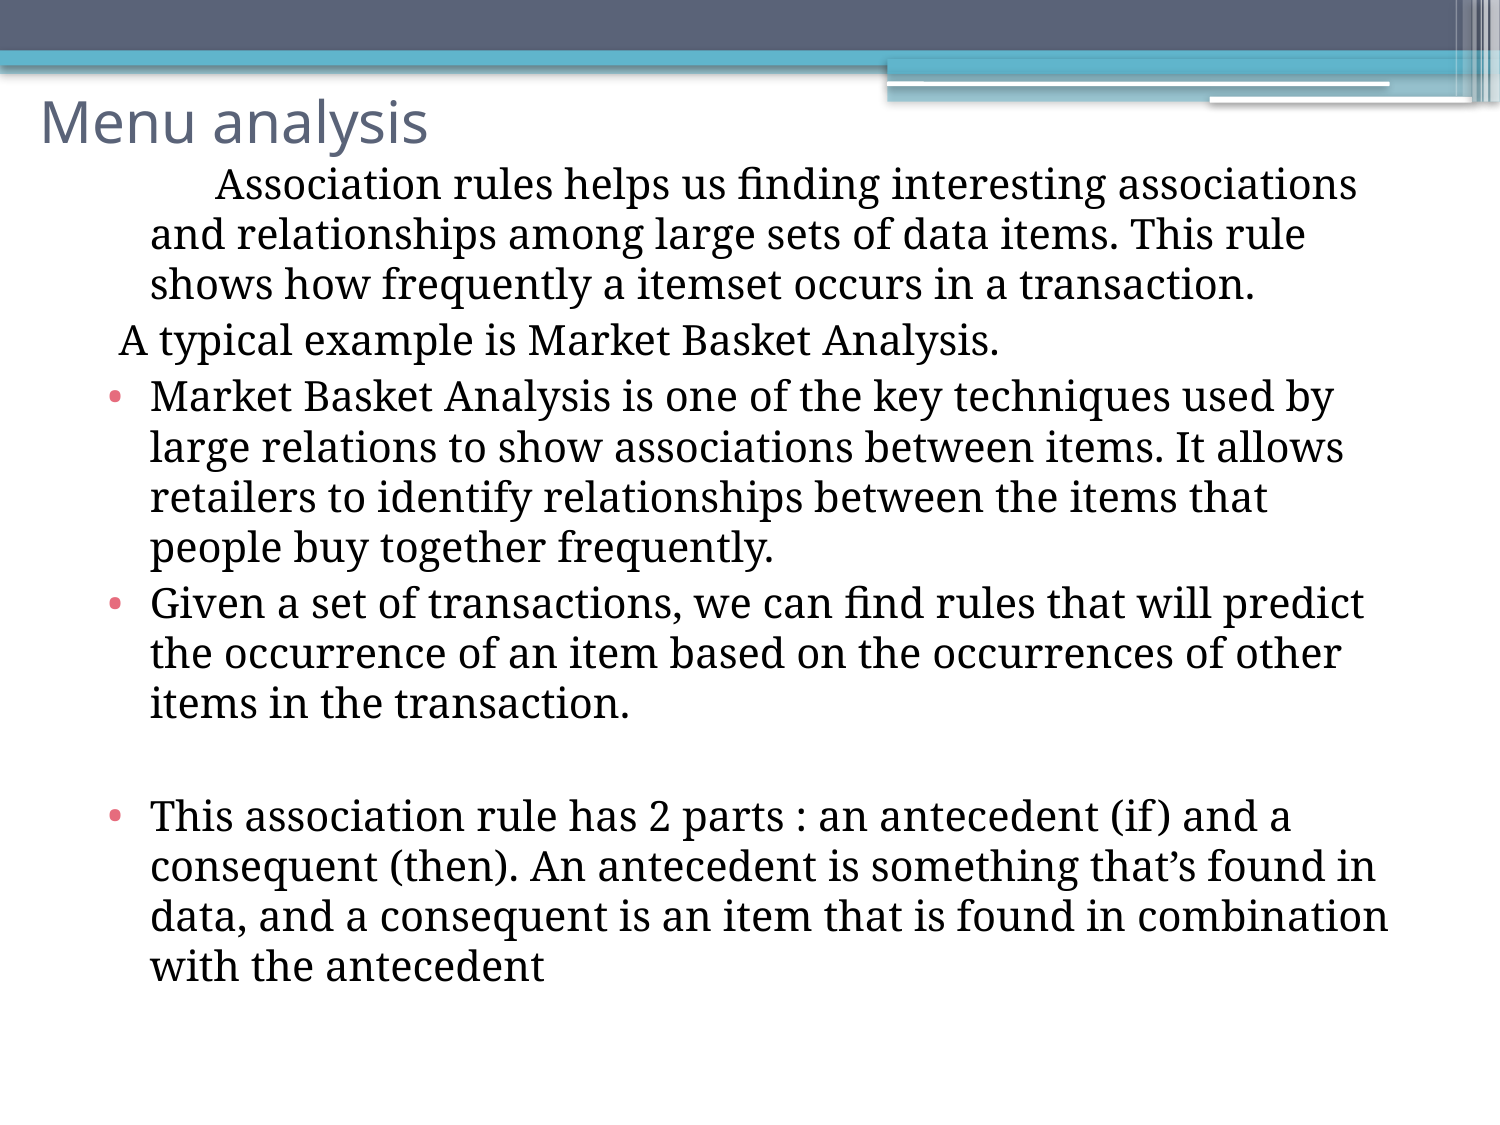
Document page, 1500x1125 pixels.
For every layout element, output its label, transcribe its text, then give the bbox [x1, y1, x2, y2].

title Menu analysis [24, 62, 1375, 238]
list Association rules helps us finding interesting associations and relationships among large sets of data items. This rule shows how frequently a itemset occurs in a transaction. A typical example is Market Basket Analysis. Market Basket Analysis is one of the key techniques used by large relations to show associations between items. It allows retailers to identify relationships between the items that people buy together frequently. Given a set of transactions, we can find rules that will predict the occurrence of an item based on the occurrences of other items in the transaction. This association rule has 2 parts : an antecedent (if) and a consequent (then). An antecedent is something that’s found in data, and a consequent is an item that is found in combination with the antecedent [75, 149, 1425, 1079]
